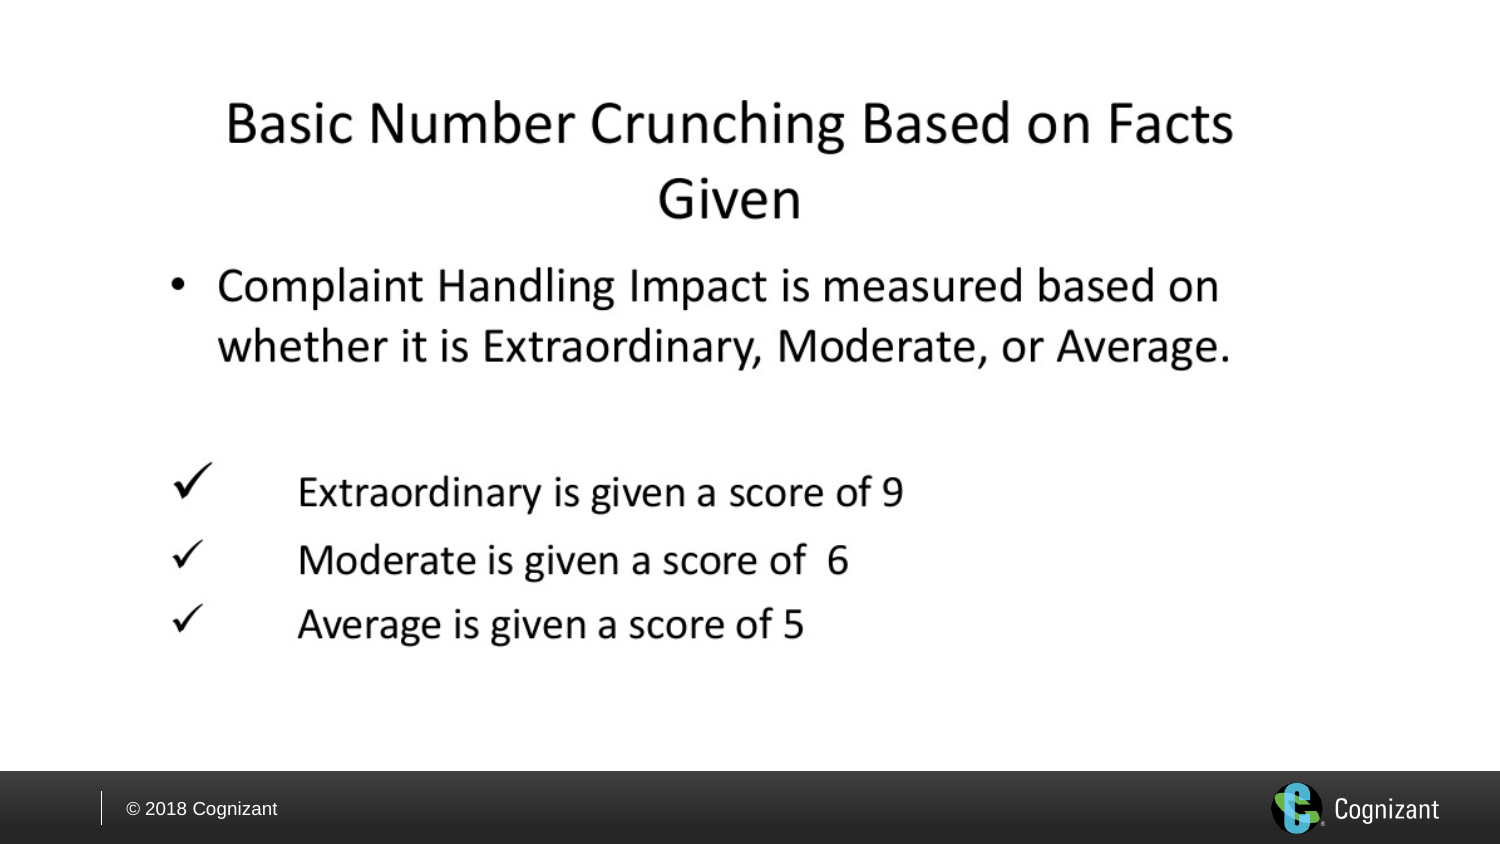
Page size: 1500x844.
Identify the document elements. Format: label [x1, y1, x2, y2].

picture [108, 99, 1313, 705]
picture [1271, 782, 1439, 834]
